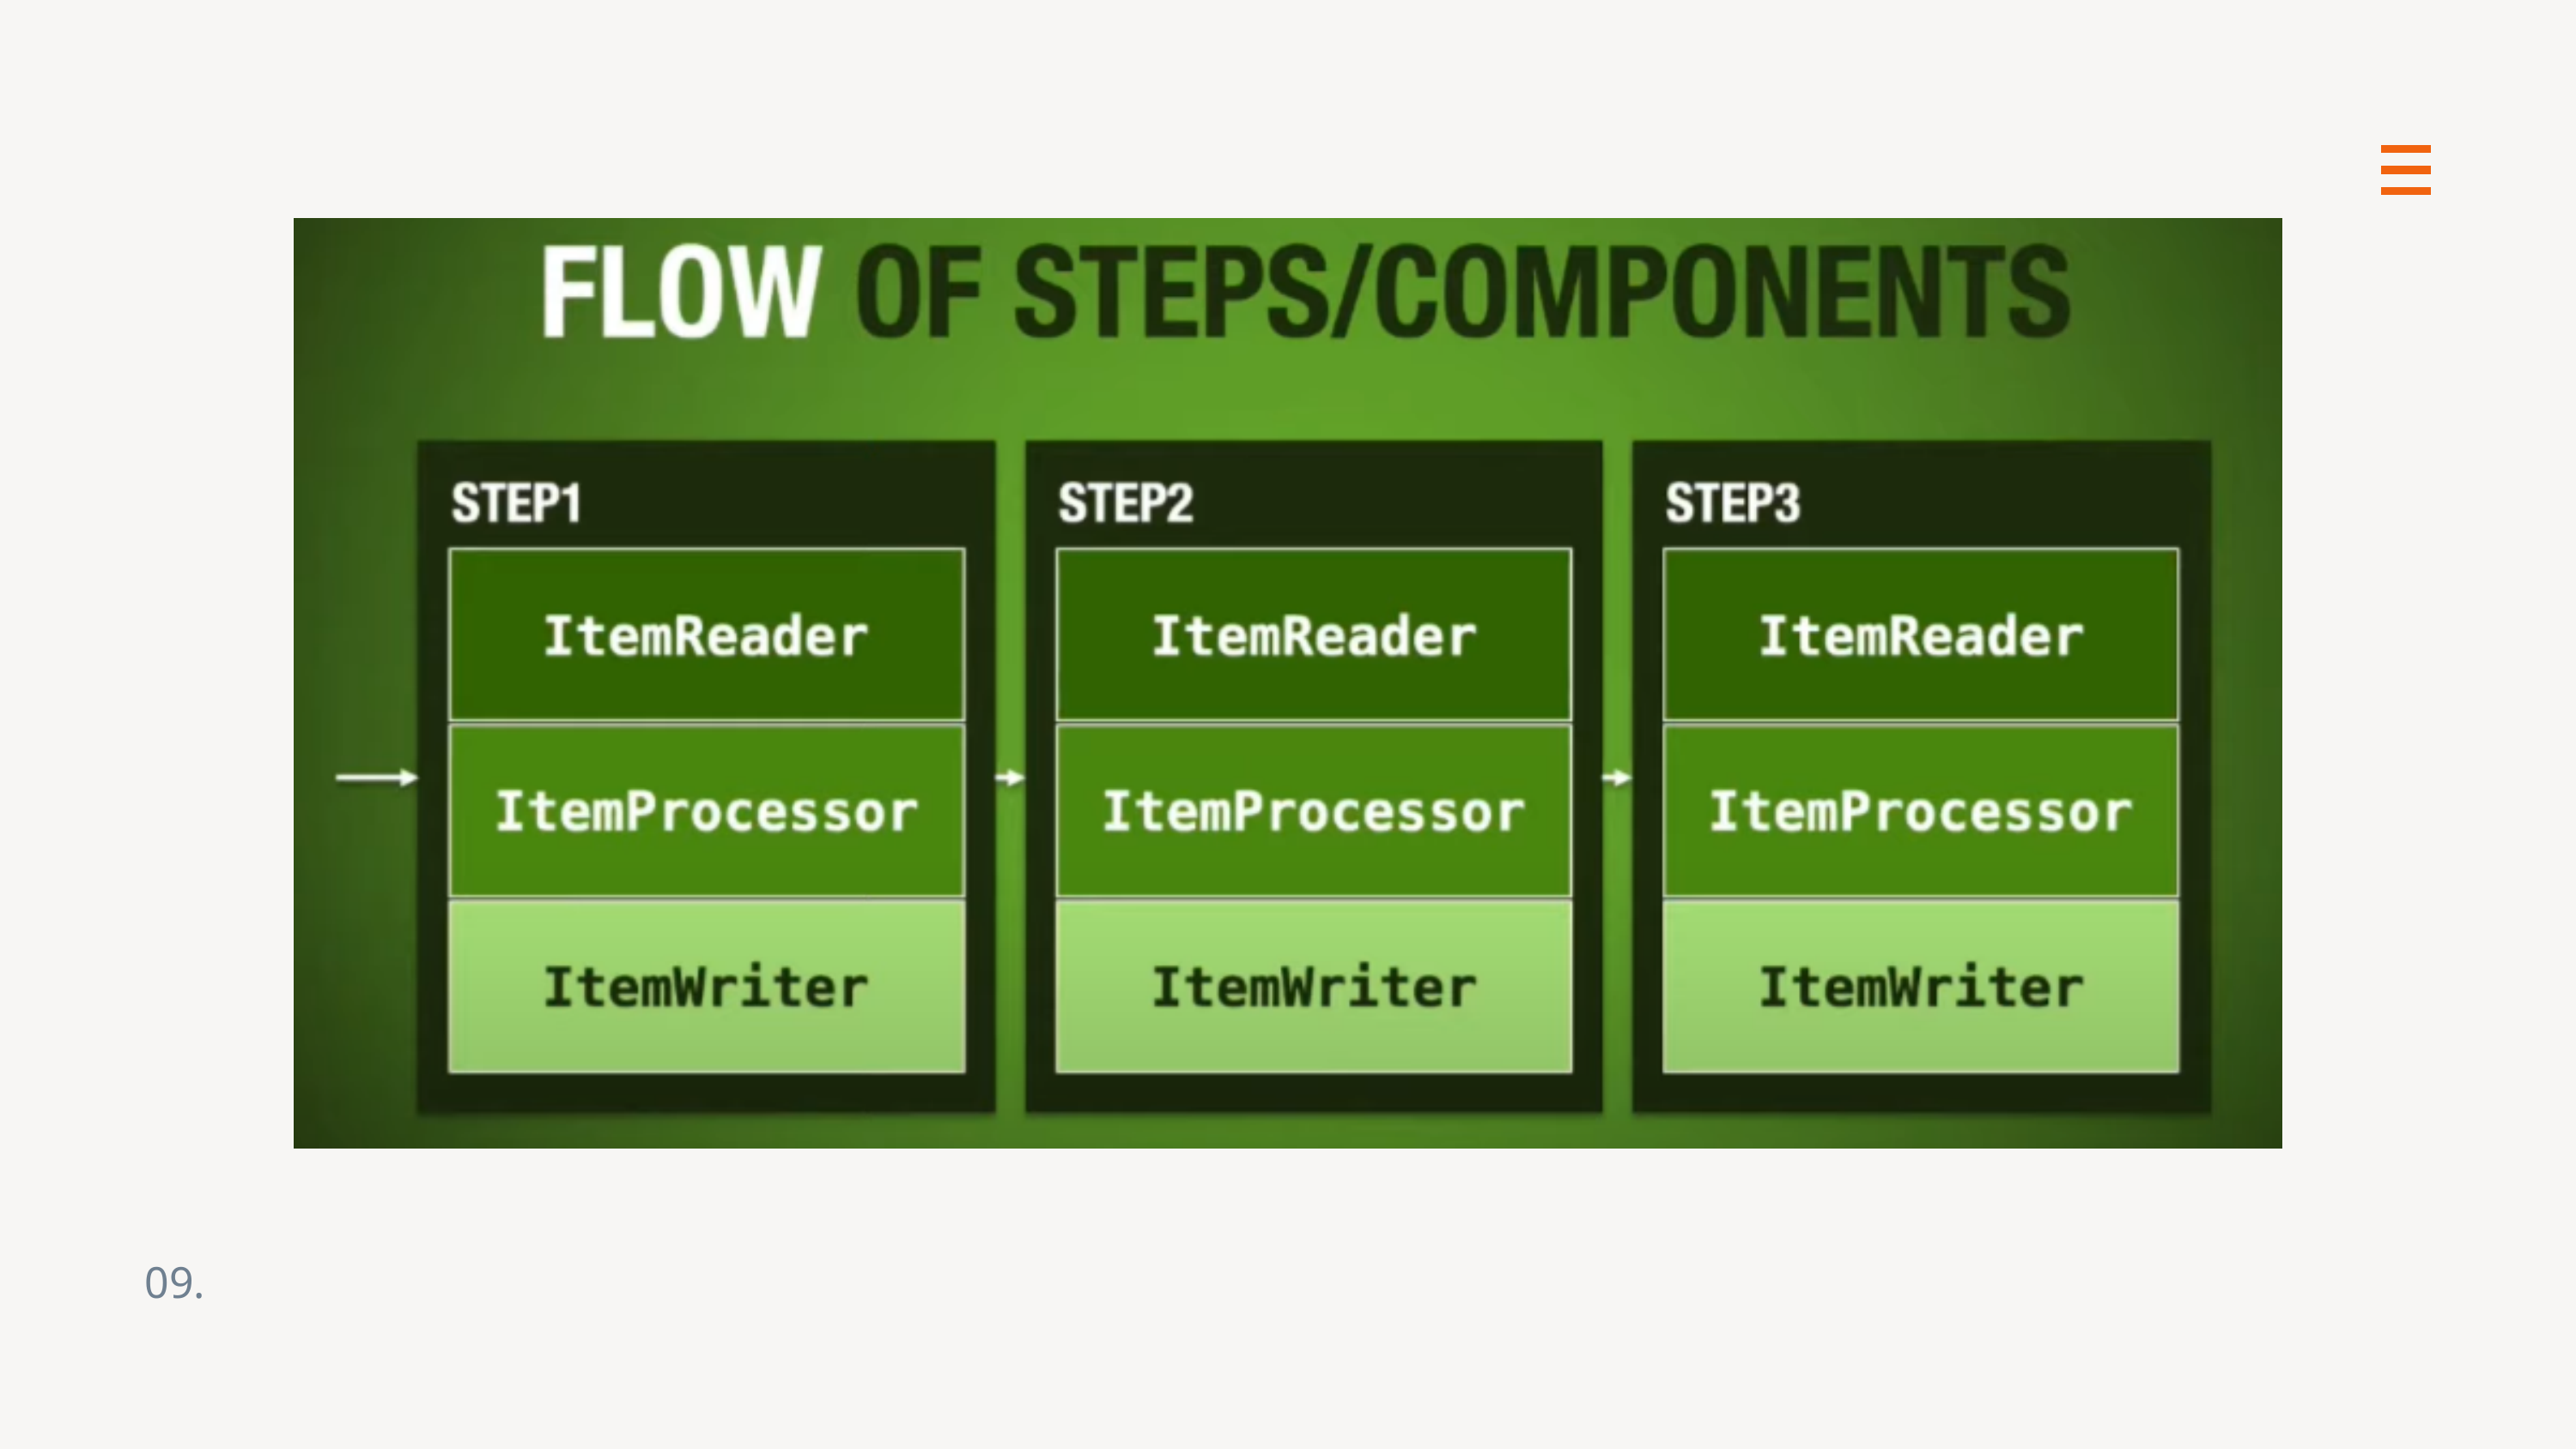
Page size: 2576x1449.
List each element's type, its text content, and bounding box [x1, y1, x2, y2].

text_box 09. [144, 1246, 763, 1307]
picture [293, 218, 2282, 1149]
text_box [2380, 144, 2432, 196]
